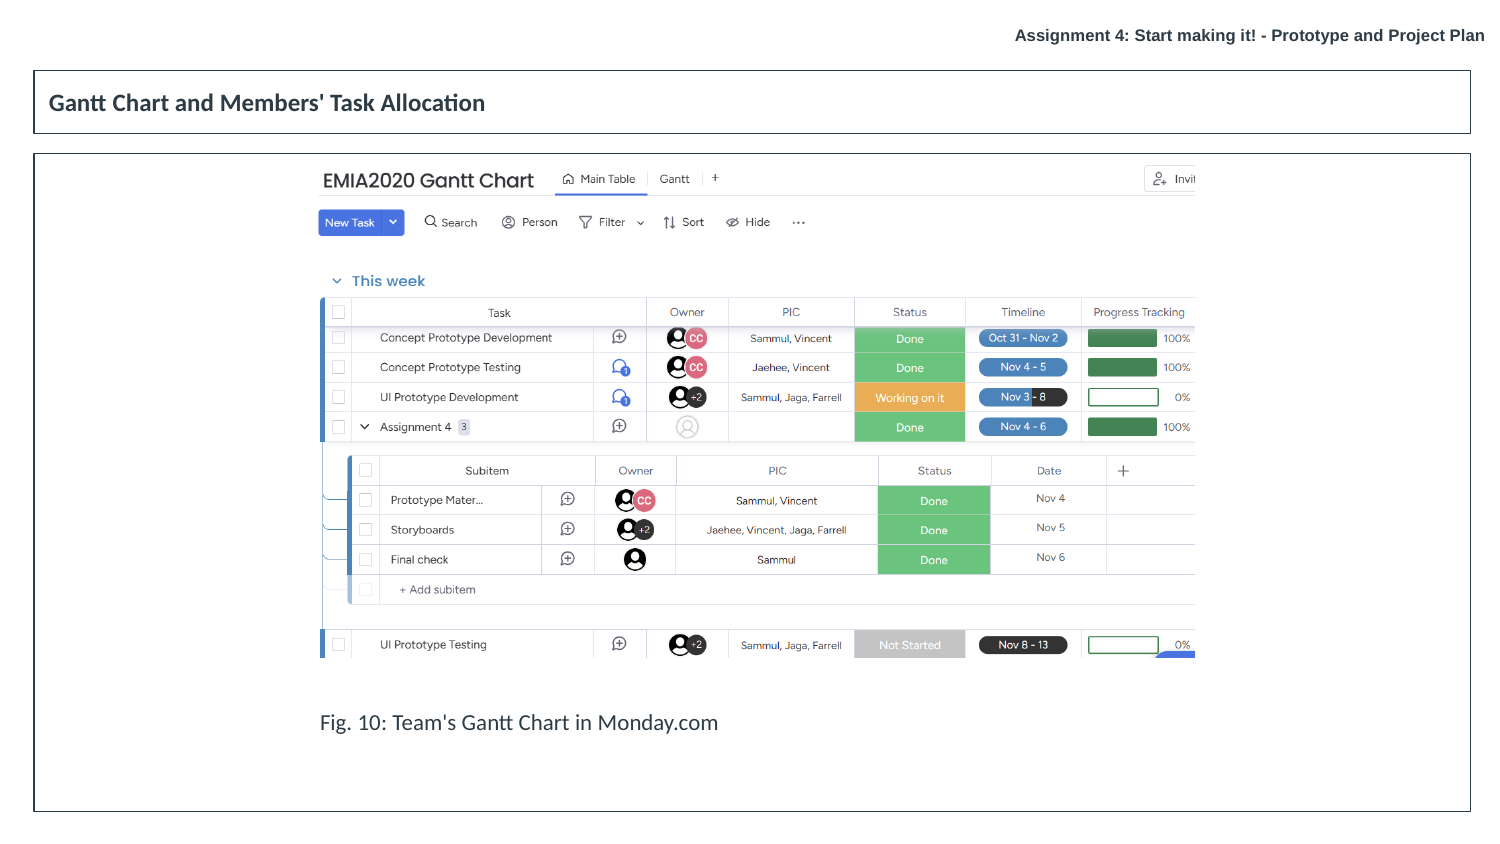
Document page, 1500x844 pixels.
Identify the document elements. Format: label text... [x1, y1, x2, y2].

picture [295, 160, 1195, 658]
text_box [33, 153, 1471, 812]
text_box Assignment 4: Start making it! - Prototype and Project Plan [999, 9, 1500, 80]
text_box Fig. 10: Team's Gantt Chart in Monday.com [305, 694, 1143, 750]
text_box Gantt Chart and Members' Task Allocation [33, 70, 1471, 134]
